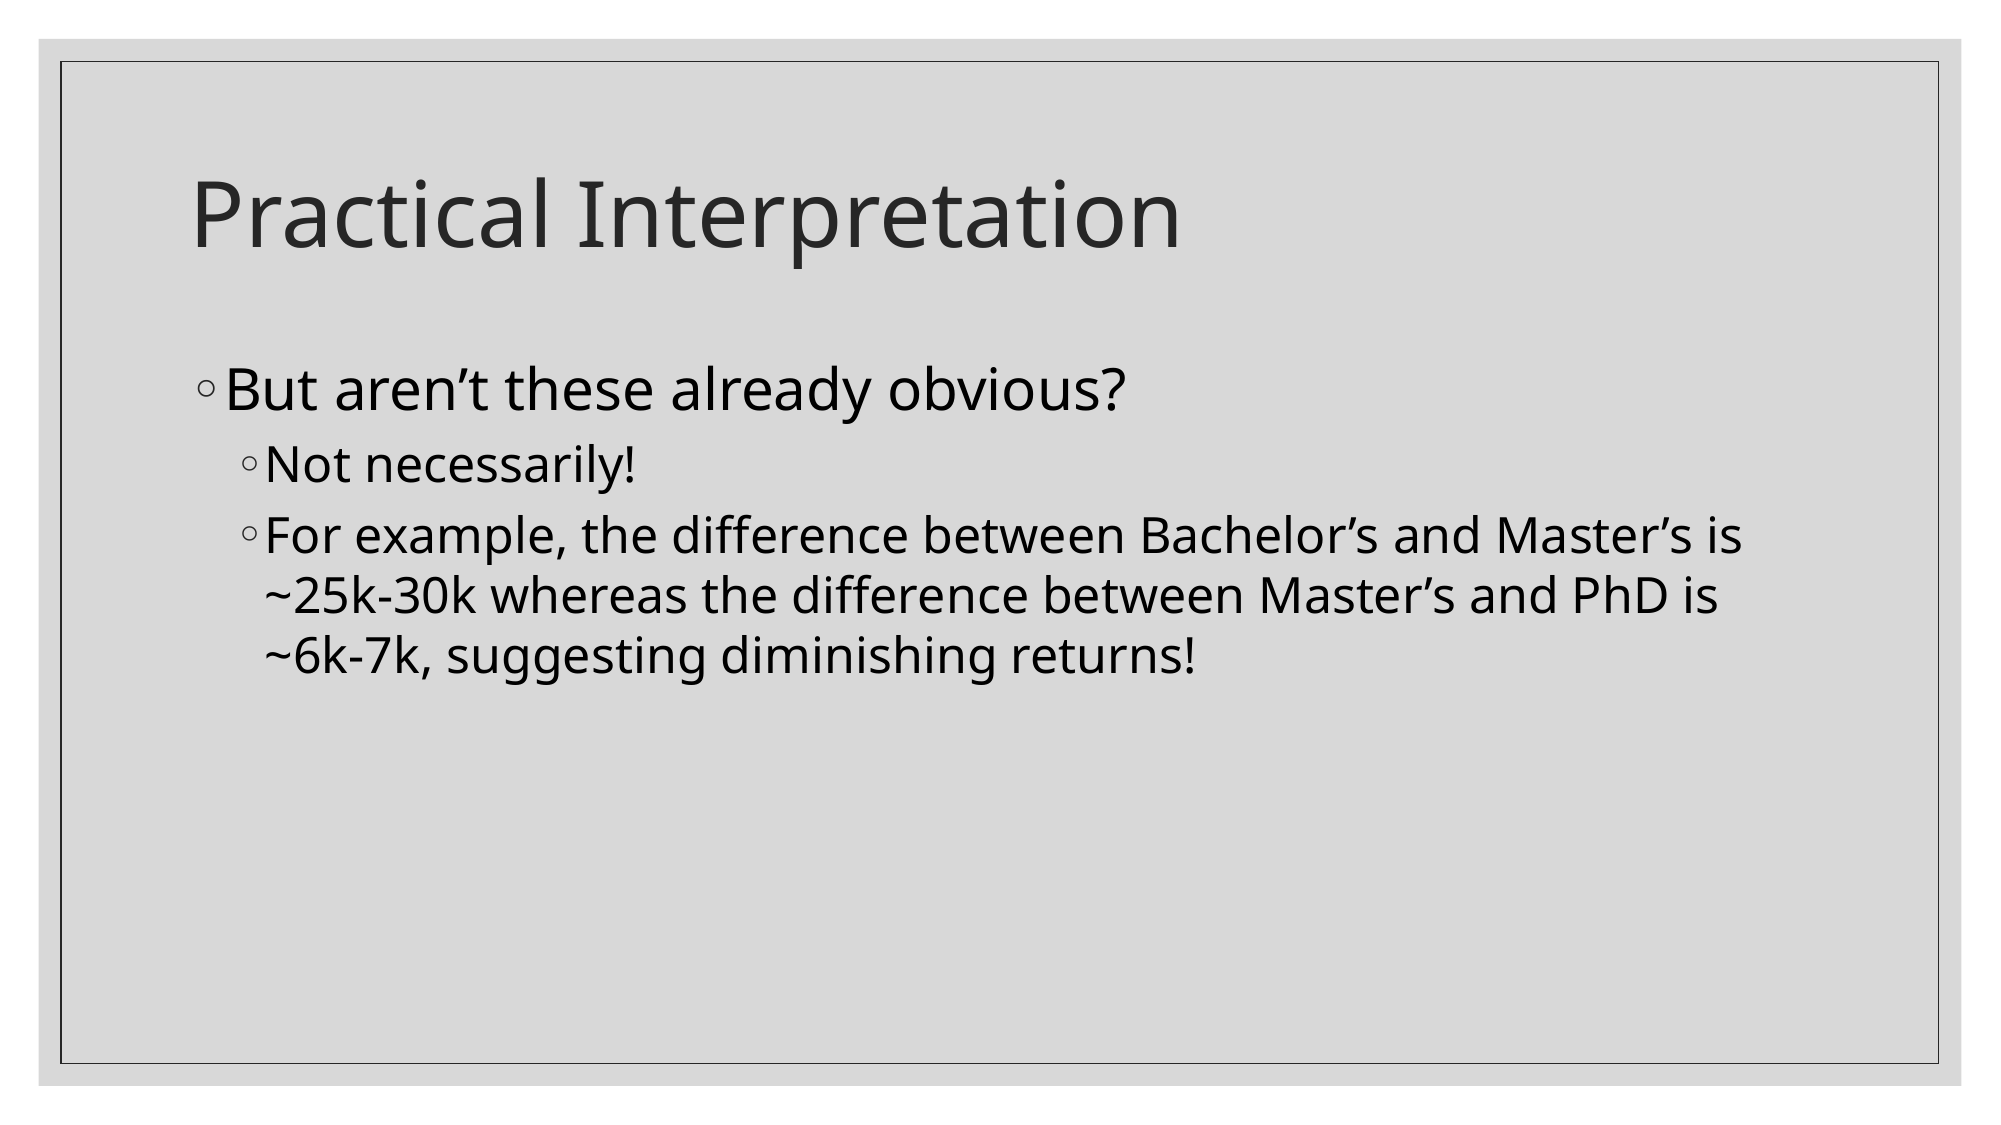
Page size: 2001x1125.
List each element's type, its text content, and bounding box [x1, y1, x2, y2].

list But aren’t these already obvious? Not necessarily! For example, the difference between Bachelor’s and Master’s is ~25k-30k whereas the difference between Master’s and PhD is ~6k-7k, suggesting diminishing returns! [174, 345, 1825, 977]
title Practical Interpretation [174, 105, 1825, 331]
